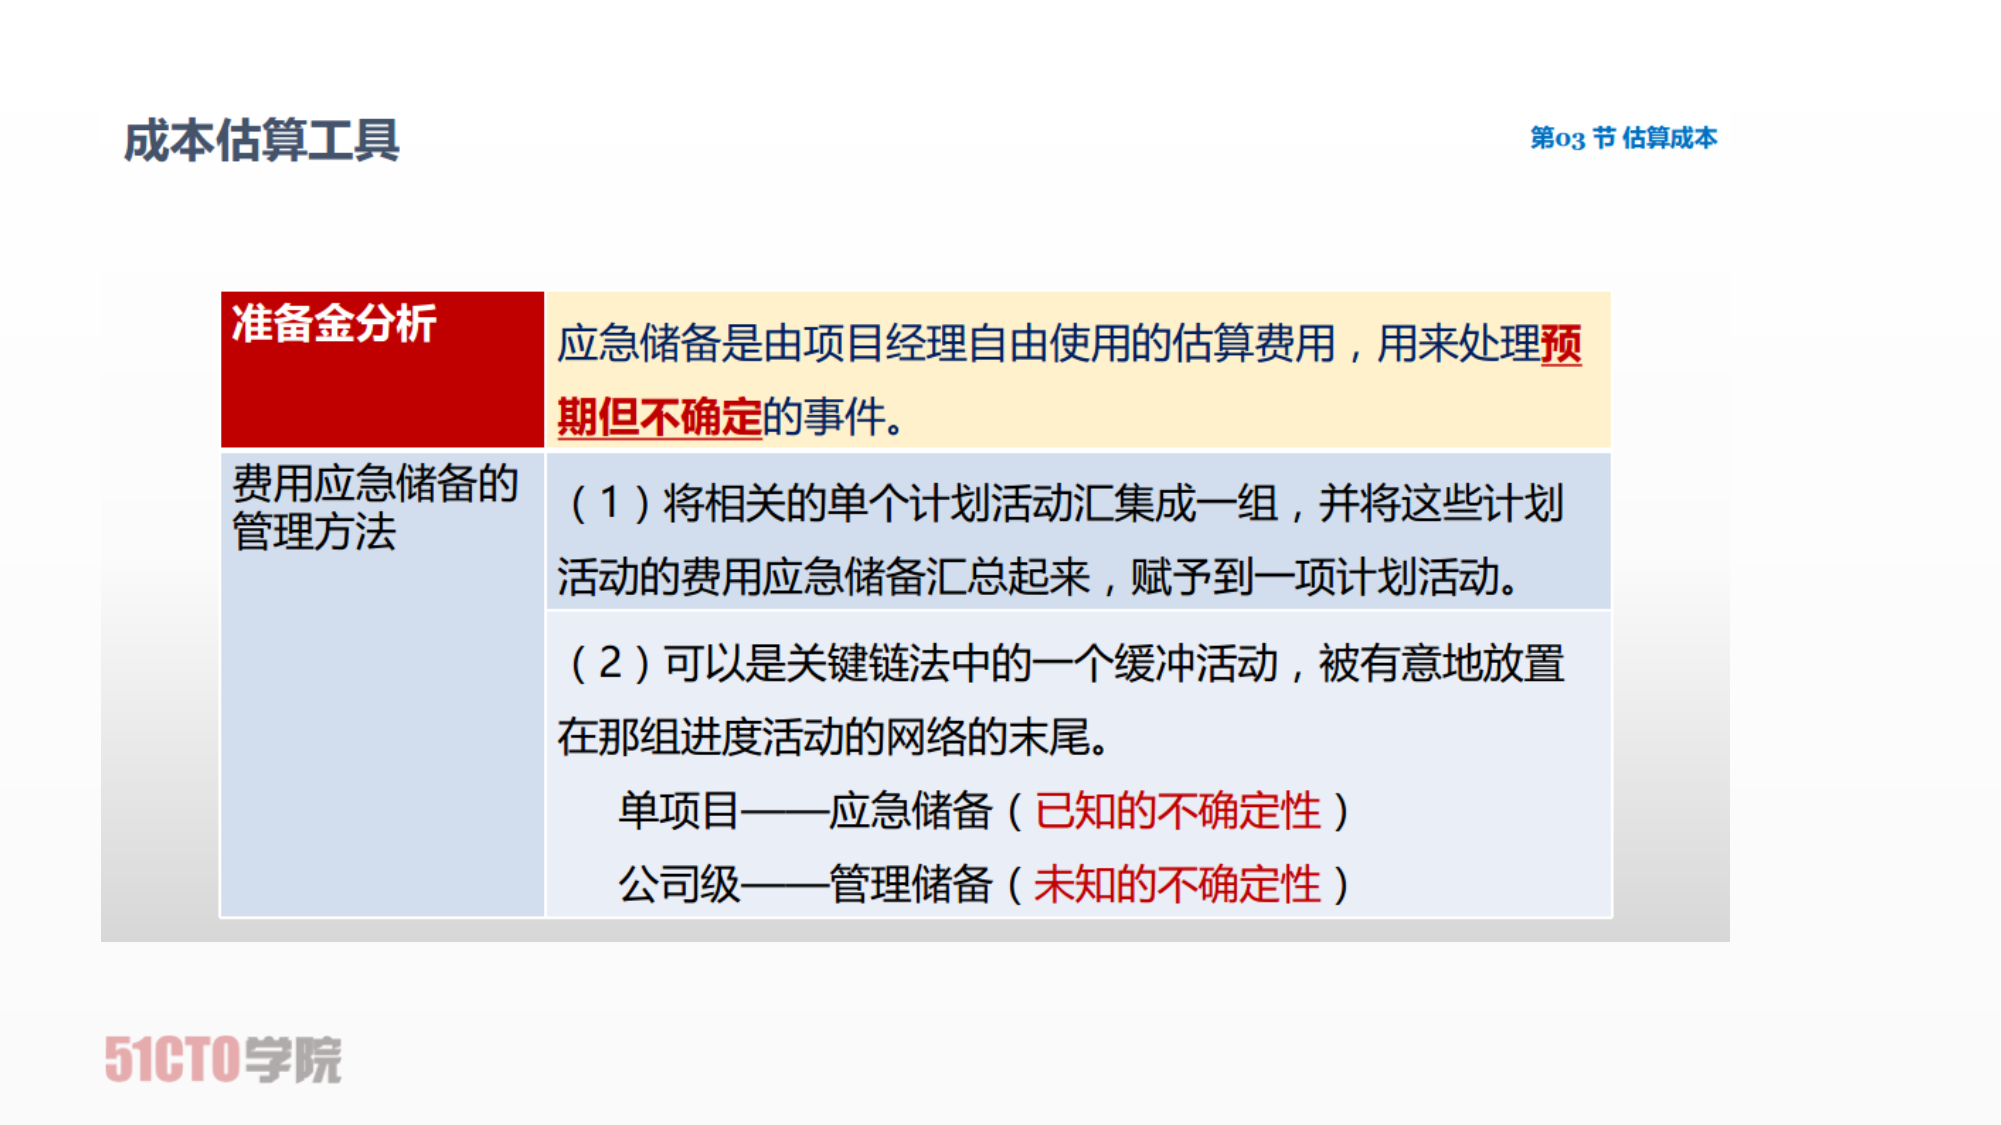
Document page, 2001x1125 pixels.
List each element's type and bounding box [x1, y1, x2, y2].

picture [45, 1002, 377, 1107]
picture [101, 95, 1730, 943]
